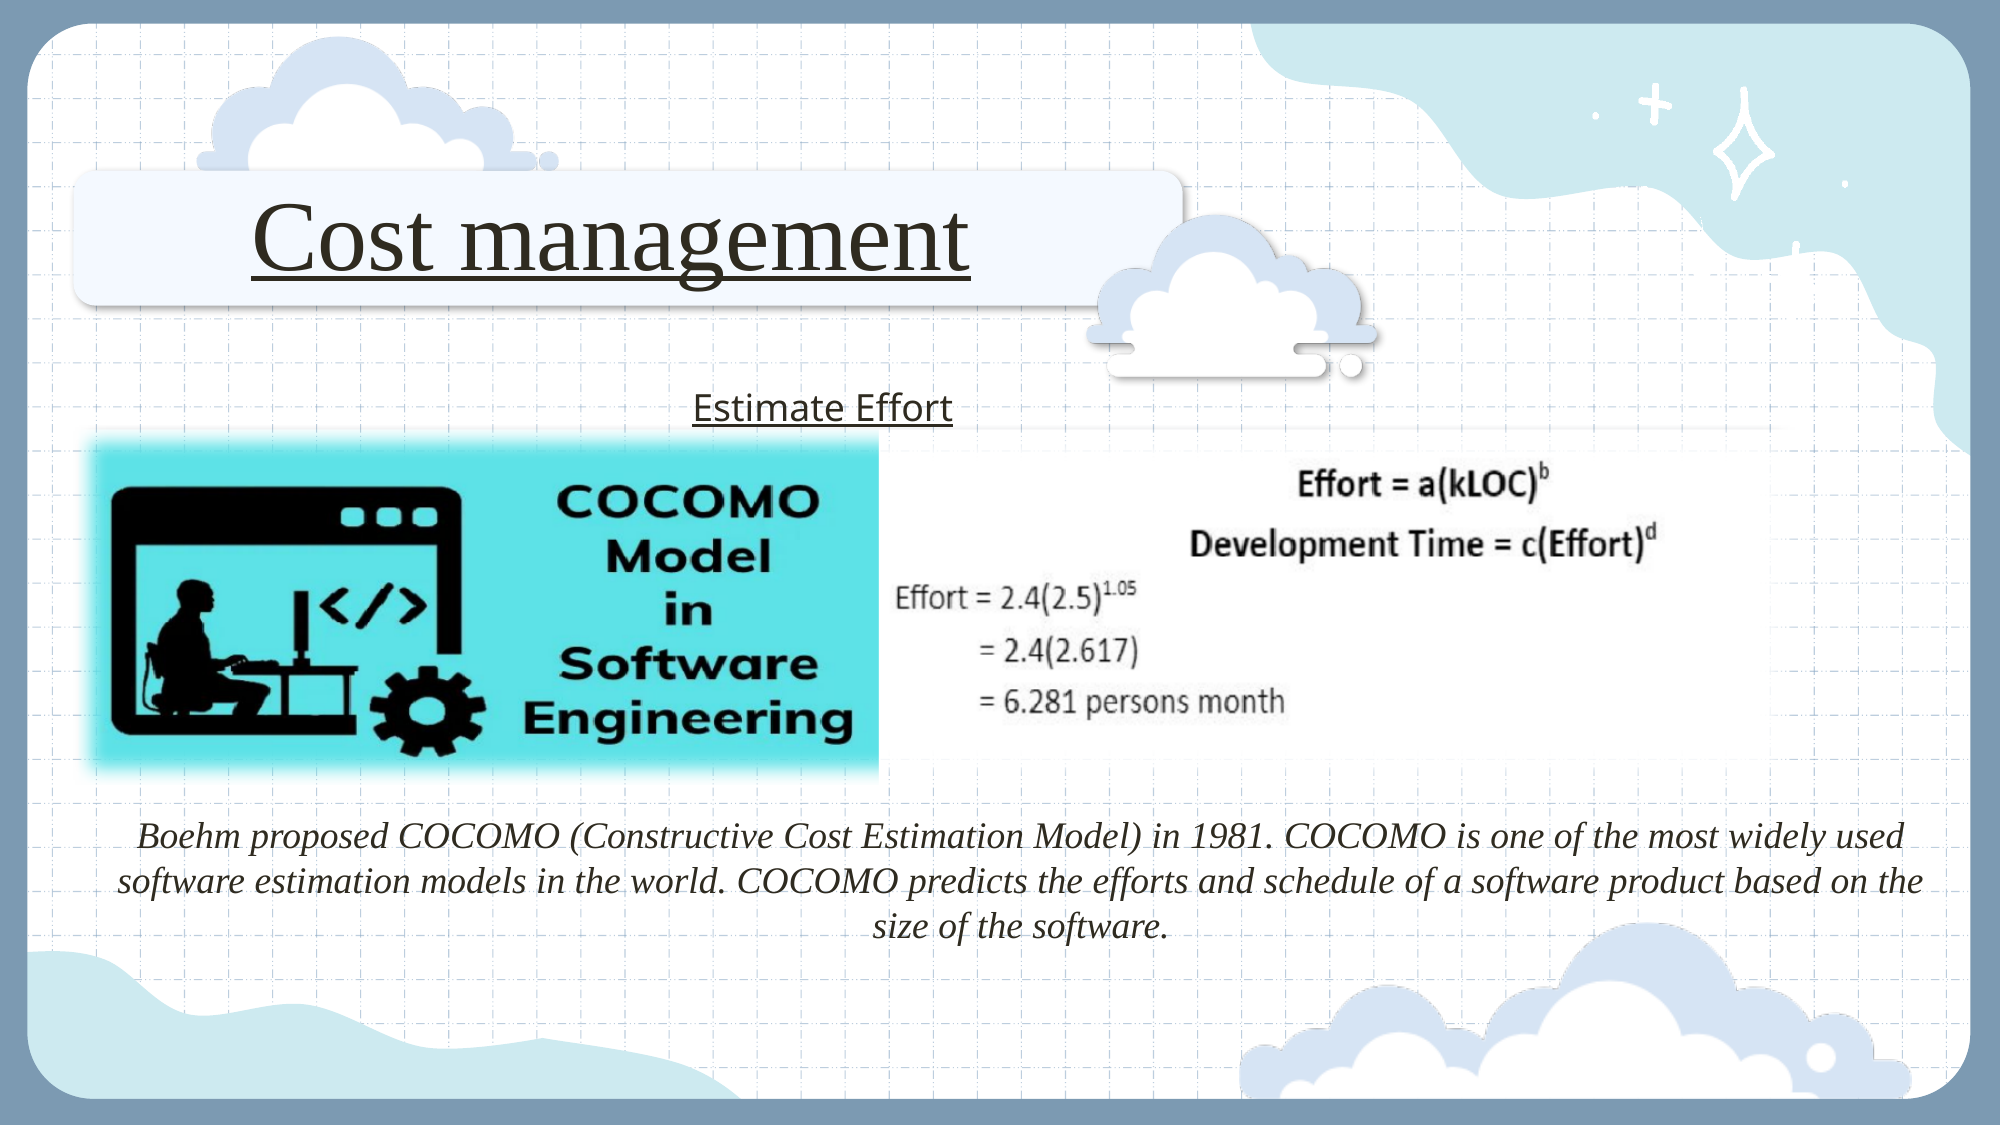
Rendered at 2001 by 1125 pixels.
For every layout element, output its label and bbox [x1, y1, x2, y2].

picture [1239, 922, 1912, 1100]
picture [1551, 51, 1903, 403]
picture [73, 425, 1795, 785]
picture [196, 36, 559, 171]
text_box [0, 0, 2000, 1125]
picture [1086, 214, 1377, 377]
